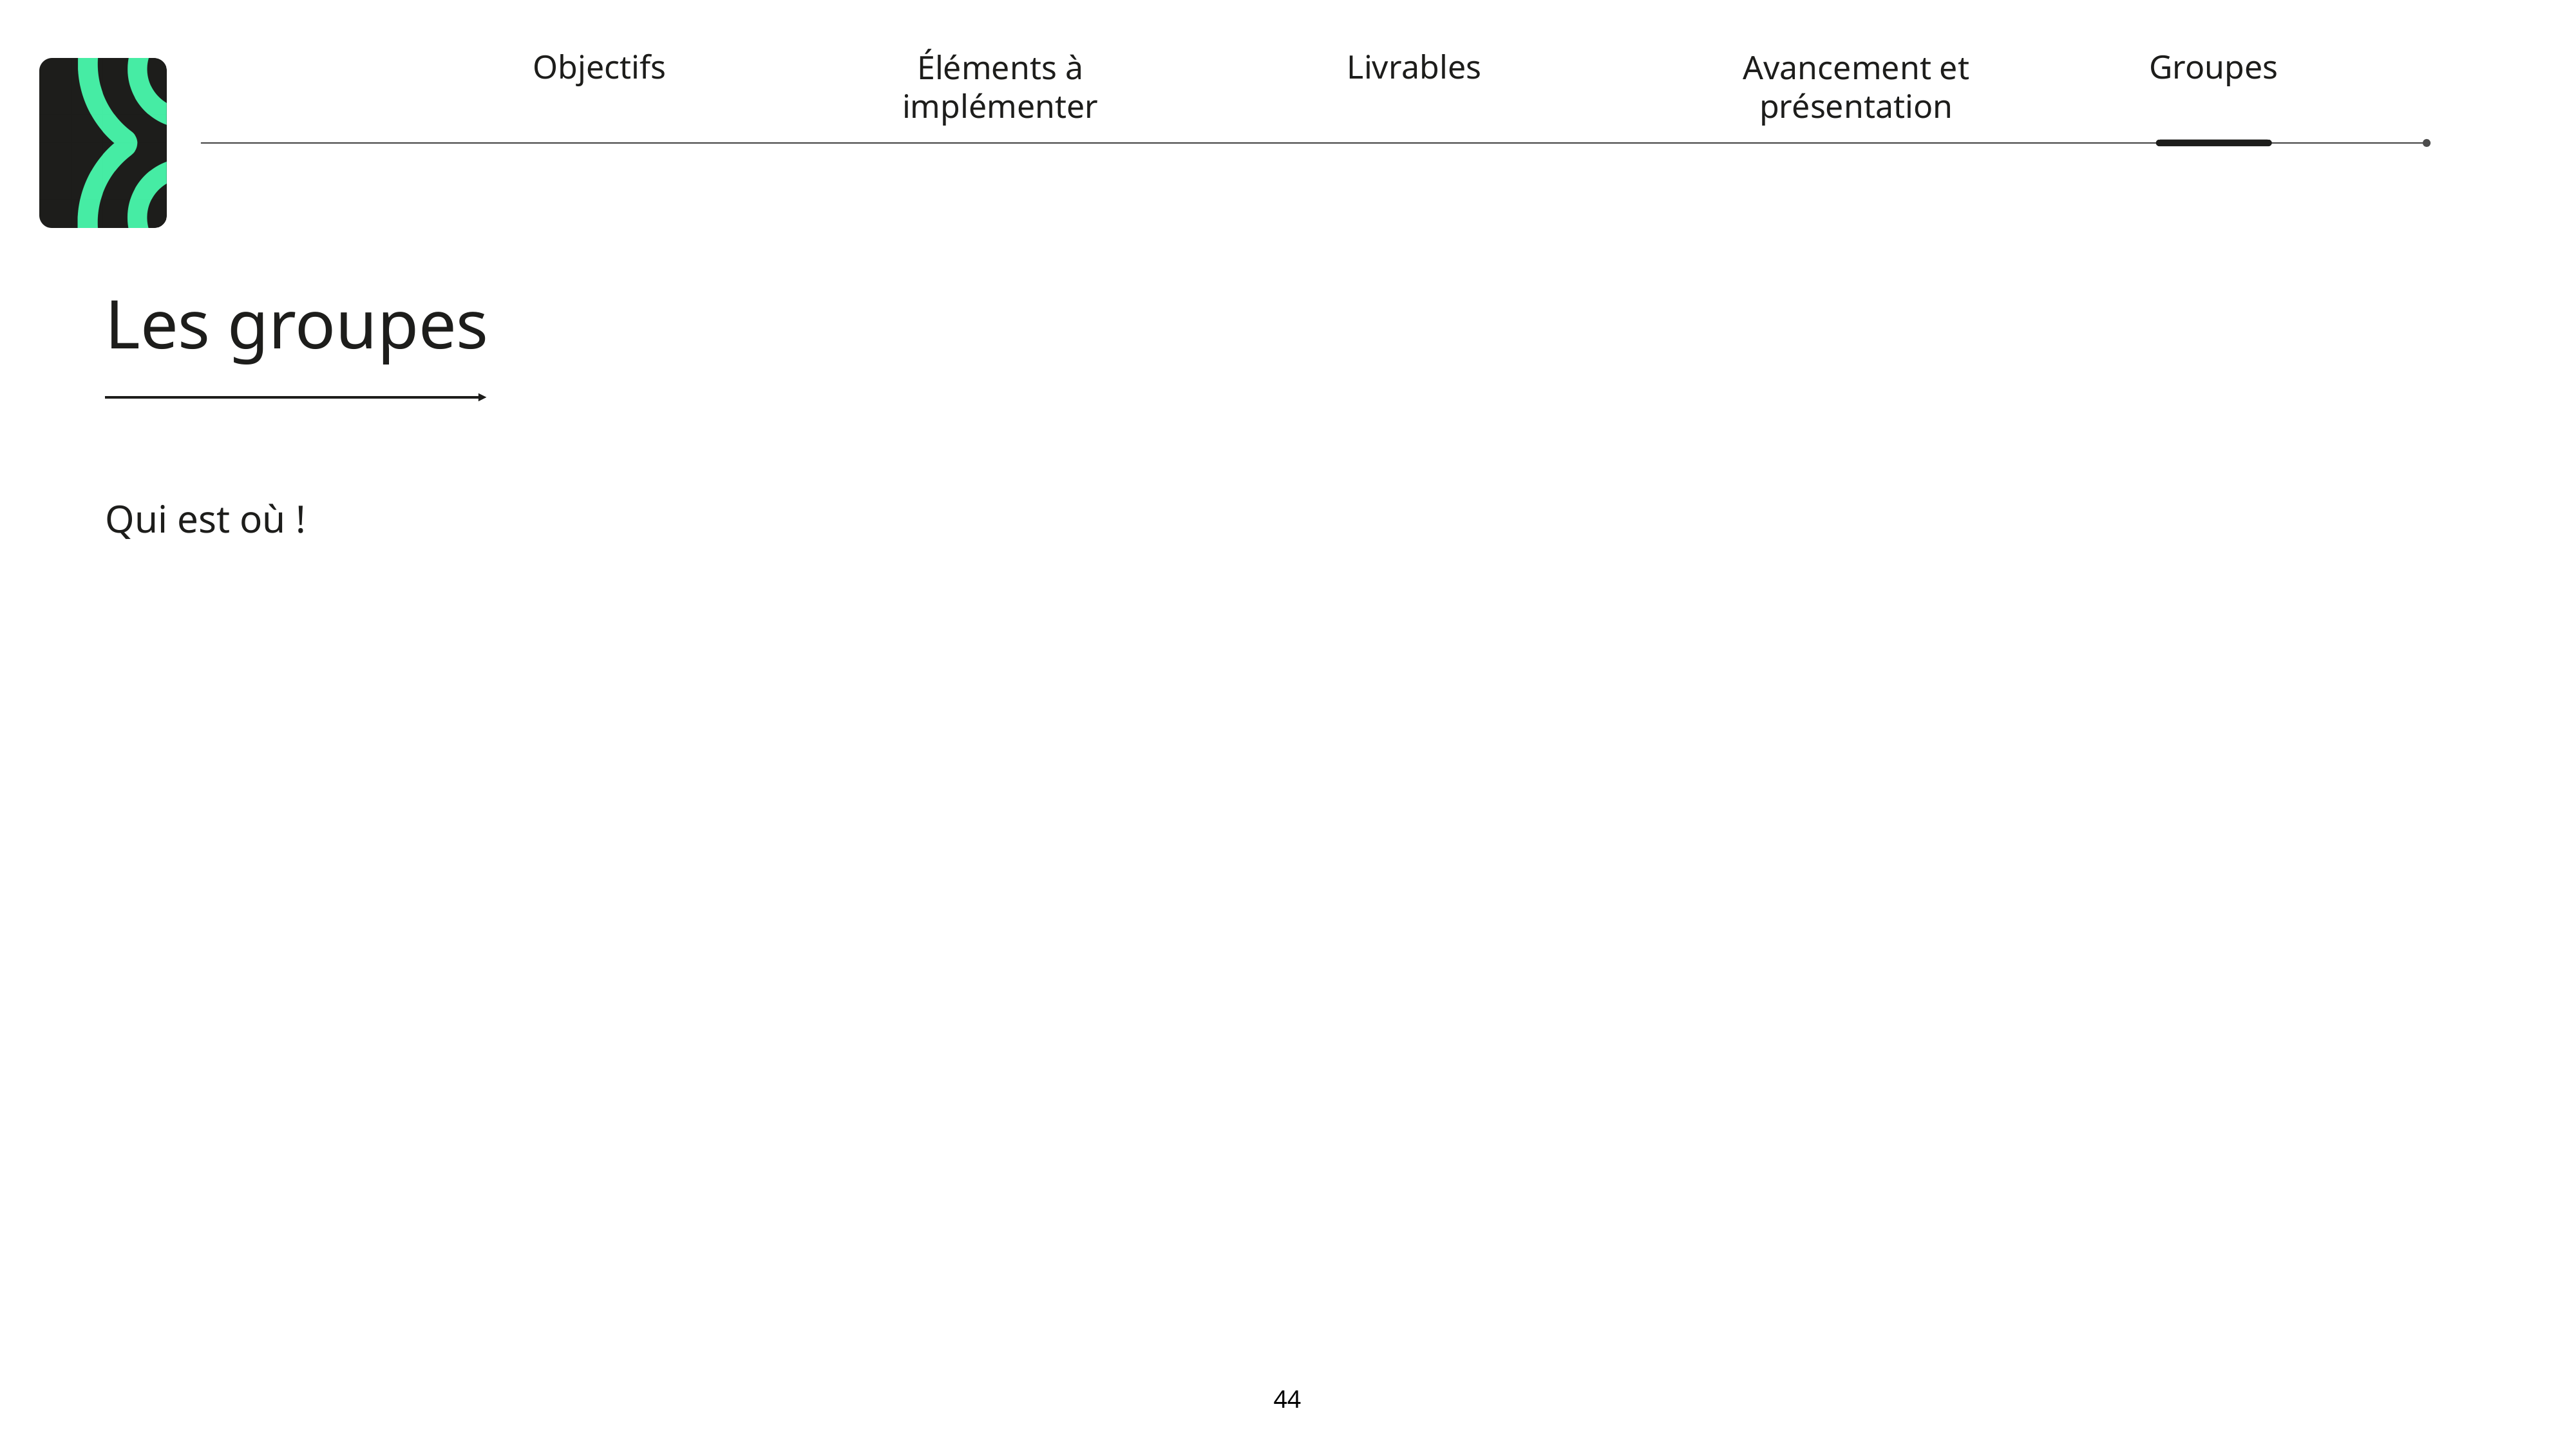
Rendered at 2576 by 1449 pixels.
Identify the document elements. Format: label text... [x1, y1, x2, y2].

text_box Qui est où ! [100, 489, 471, 545]
picture [39, 58, 167, 228]
text_box Éléments à implémenter [826, 41, 1175, 130]
text_box Les groupes [100, 276, 2427, 368]
slide_number ‹#› [1267, 571, 1307, 1423]
text_box Livrables [1198, 41, 1631, 91]
text_box [2155, 144, 2272, 147]
text_box Objectifs [397, 41, 803, 91]
text_box [2155, 139, 2272, 142]
text_box Groupes [2082, 41, 2345, 91]
text_box Avancement et présentation [1654, 41, 2059, 130]
